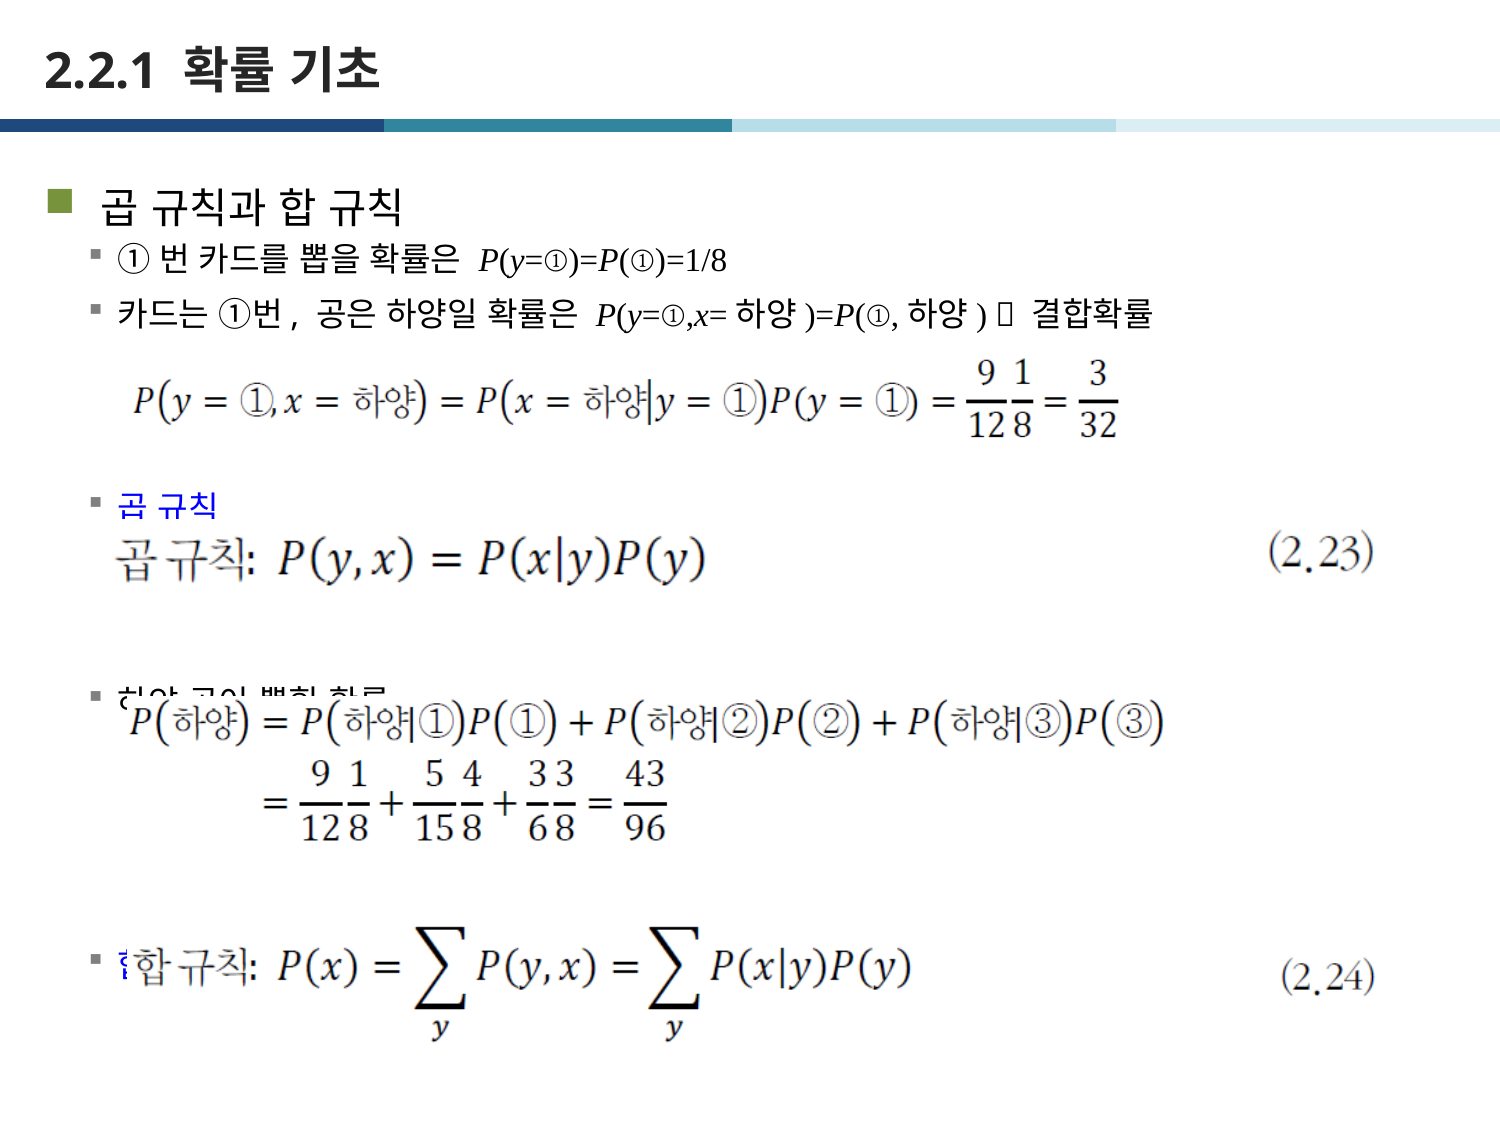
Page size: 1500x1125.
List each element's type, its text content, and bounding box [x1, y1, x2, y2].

title 2.2.1 확률 기초 [29, 23, 1270, 114]
list 곱 규칙과 합 규칙 ①번 카드를 뽑을 확률은 P(y=①)=P(①)=1/8 카드는 ①번, 공은 하양일 확률은 P(y=①,x=하양)=P(①,하양)  결합확률 곱 규칙 하얀 공이 뽑힐 확률 합 규칙 [29, 148, 1471, 1083]
picture [127, 696, 1164, 849]
picture [111, 519, 1379, 592]
picture [132, 349, 1129, 443]
picture [127, 916, 1379, 1047]
